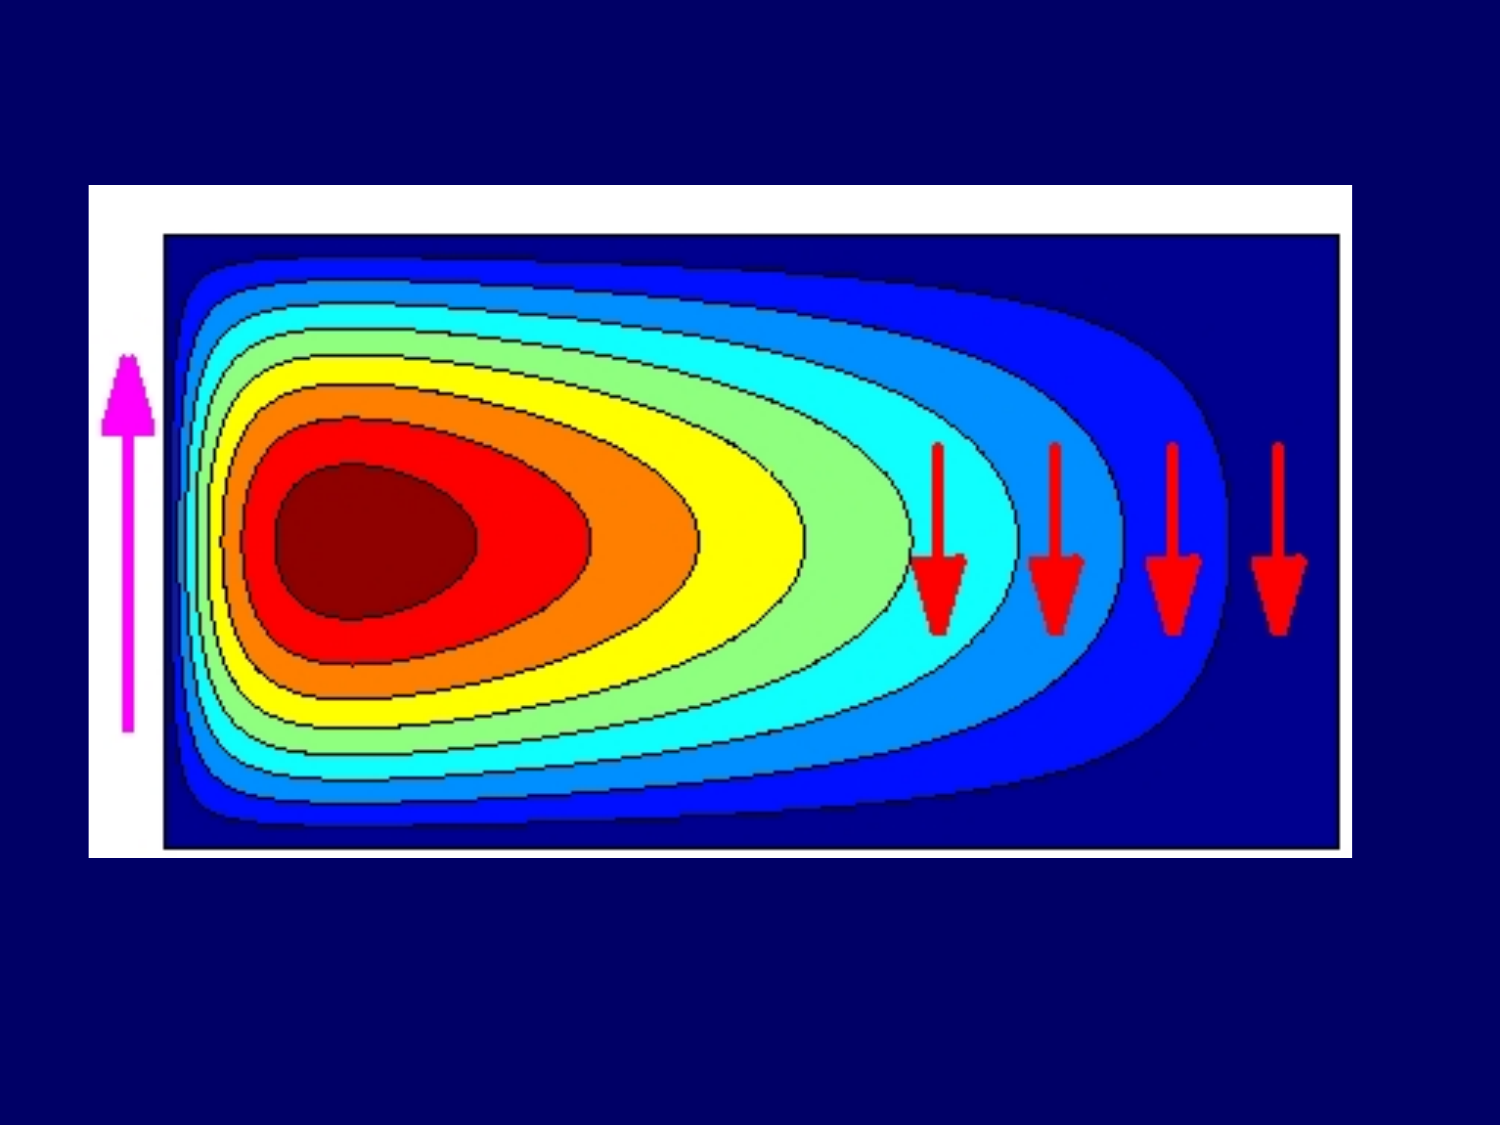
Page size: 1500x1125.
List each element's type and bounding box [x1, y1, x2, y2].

picture [88, 185, 1353, 858]
